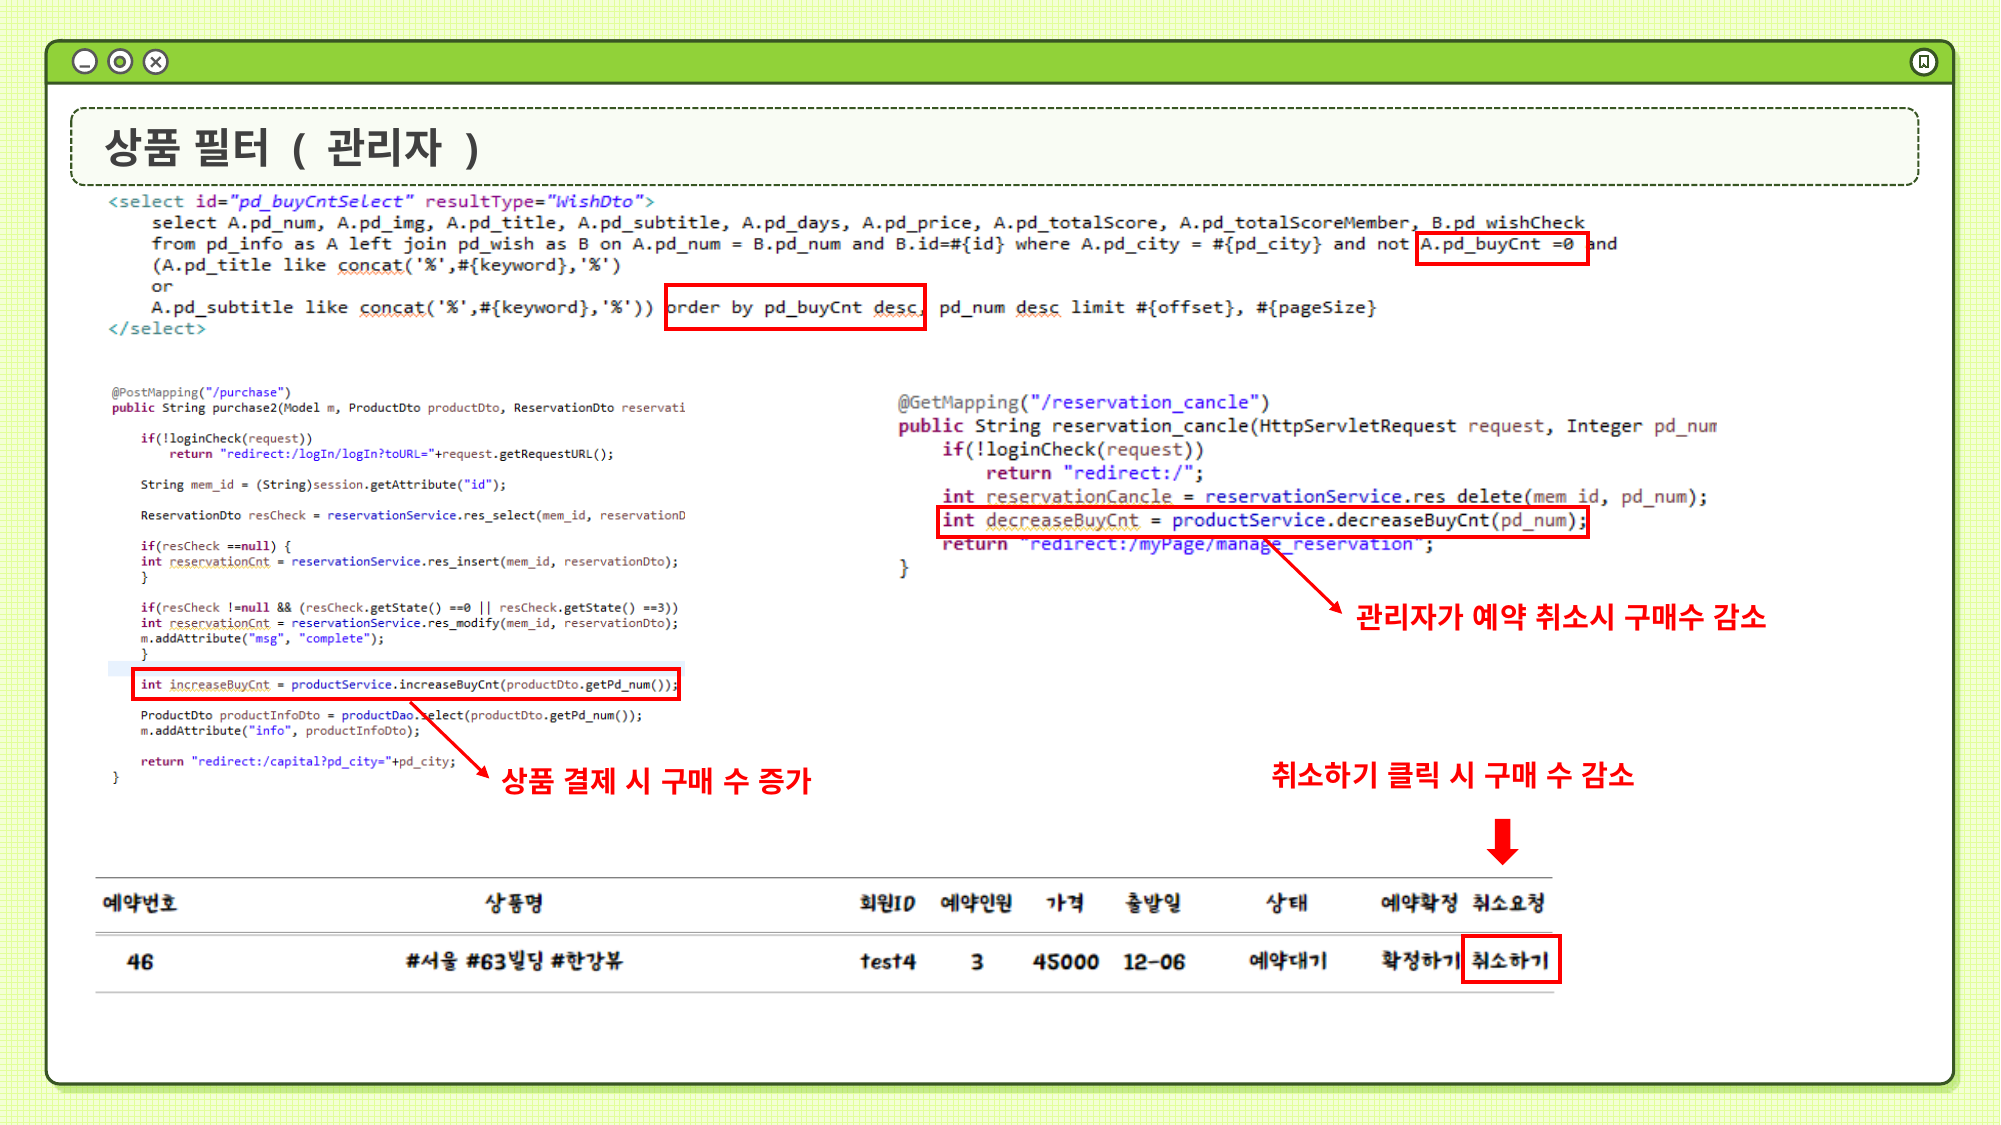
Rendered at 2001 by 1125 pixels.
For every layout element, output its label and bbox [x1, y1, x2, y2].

text_box [410, 701, 490, 779]
picture [89, 877, 1558, 995]
text_box [46, 40, 1954, 1084]
text_box [0, 0, 2000, 75]
text_box [1262, 537, 1343, 614]
picture [108, 189, 1632, 340]
picture [108, 380, 685, 785]
picture [883, 382, 1717, 591]
